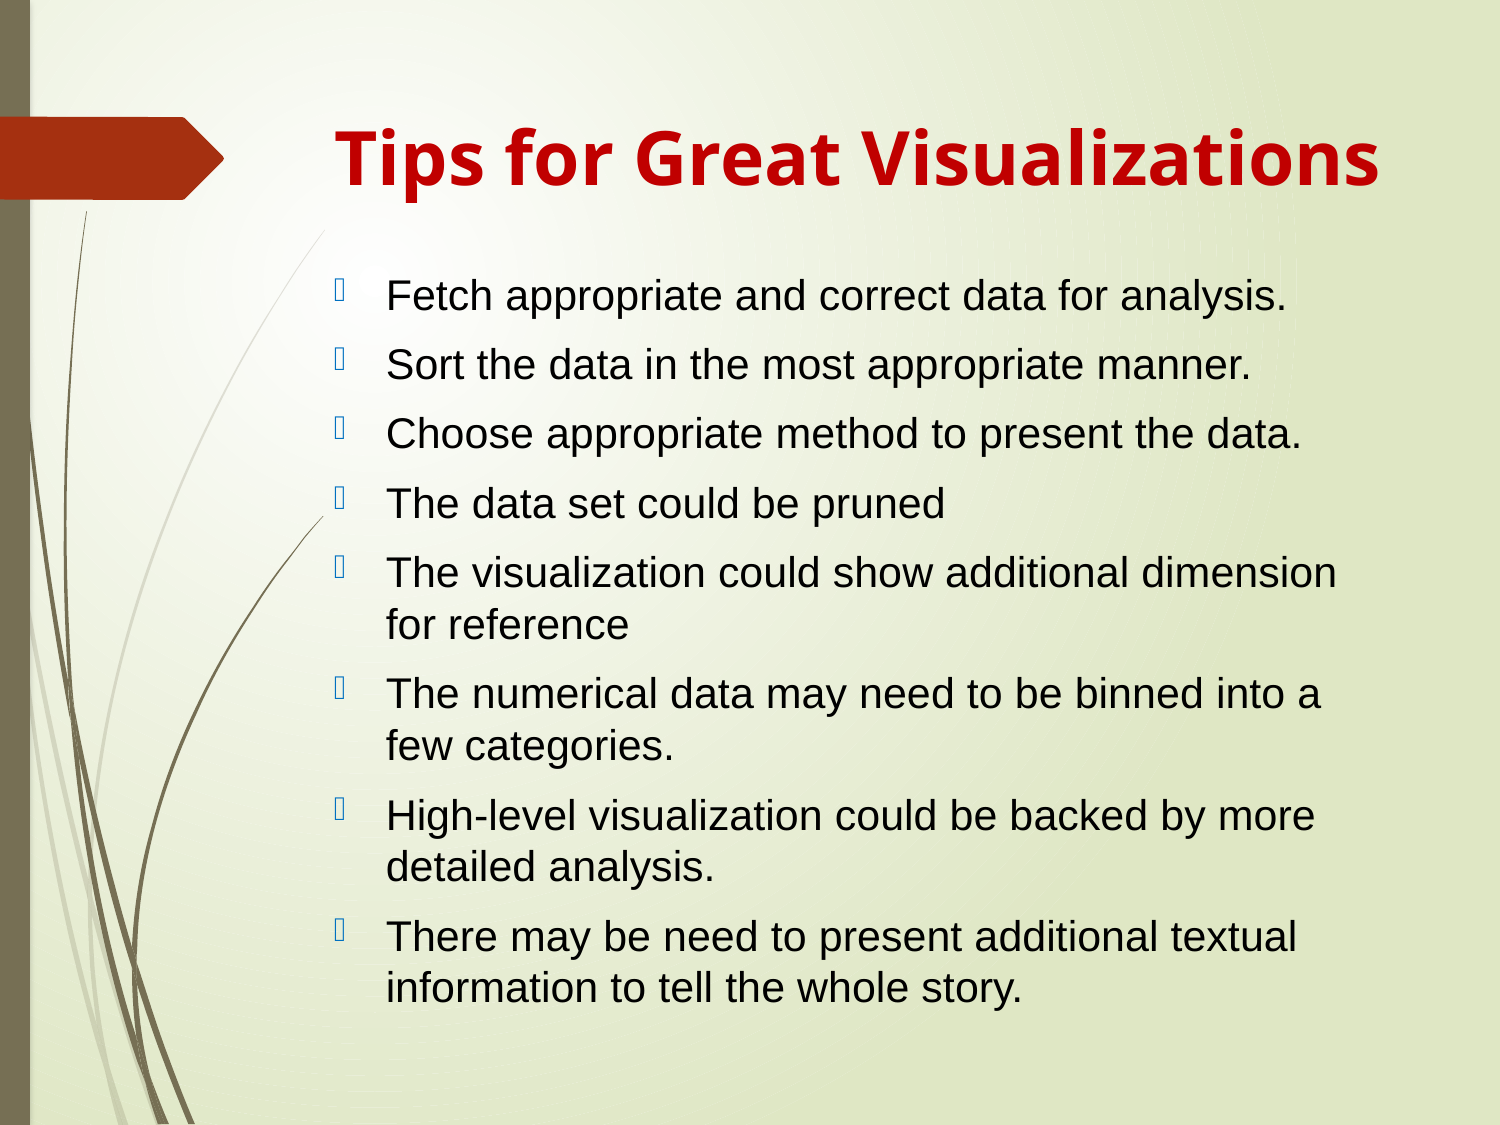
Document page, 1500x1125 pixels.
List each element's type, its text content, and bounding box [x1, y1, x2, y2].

list Fetch appropriate and correct data for analysis. Sort the data in the most appropriate manner. Choose appropriate method to present the data. The data set could be pruned The visualization could show additional dimension for reference The numerical data may need to be binned into a few categories. High-level visualization could be backed by more detailed analysis. There may be need to present additional textual information to tell the whole story. [318, 259, 1400, 1031]
title Tips for Great Visualizations [319, 102, 1400, 249]
